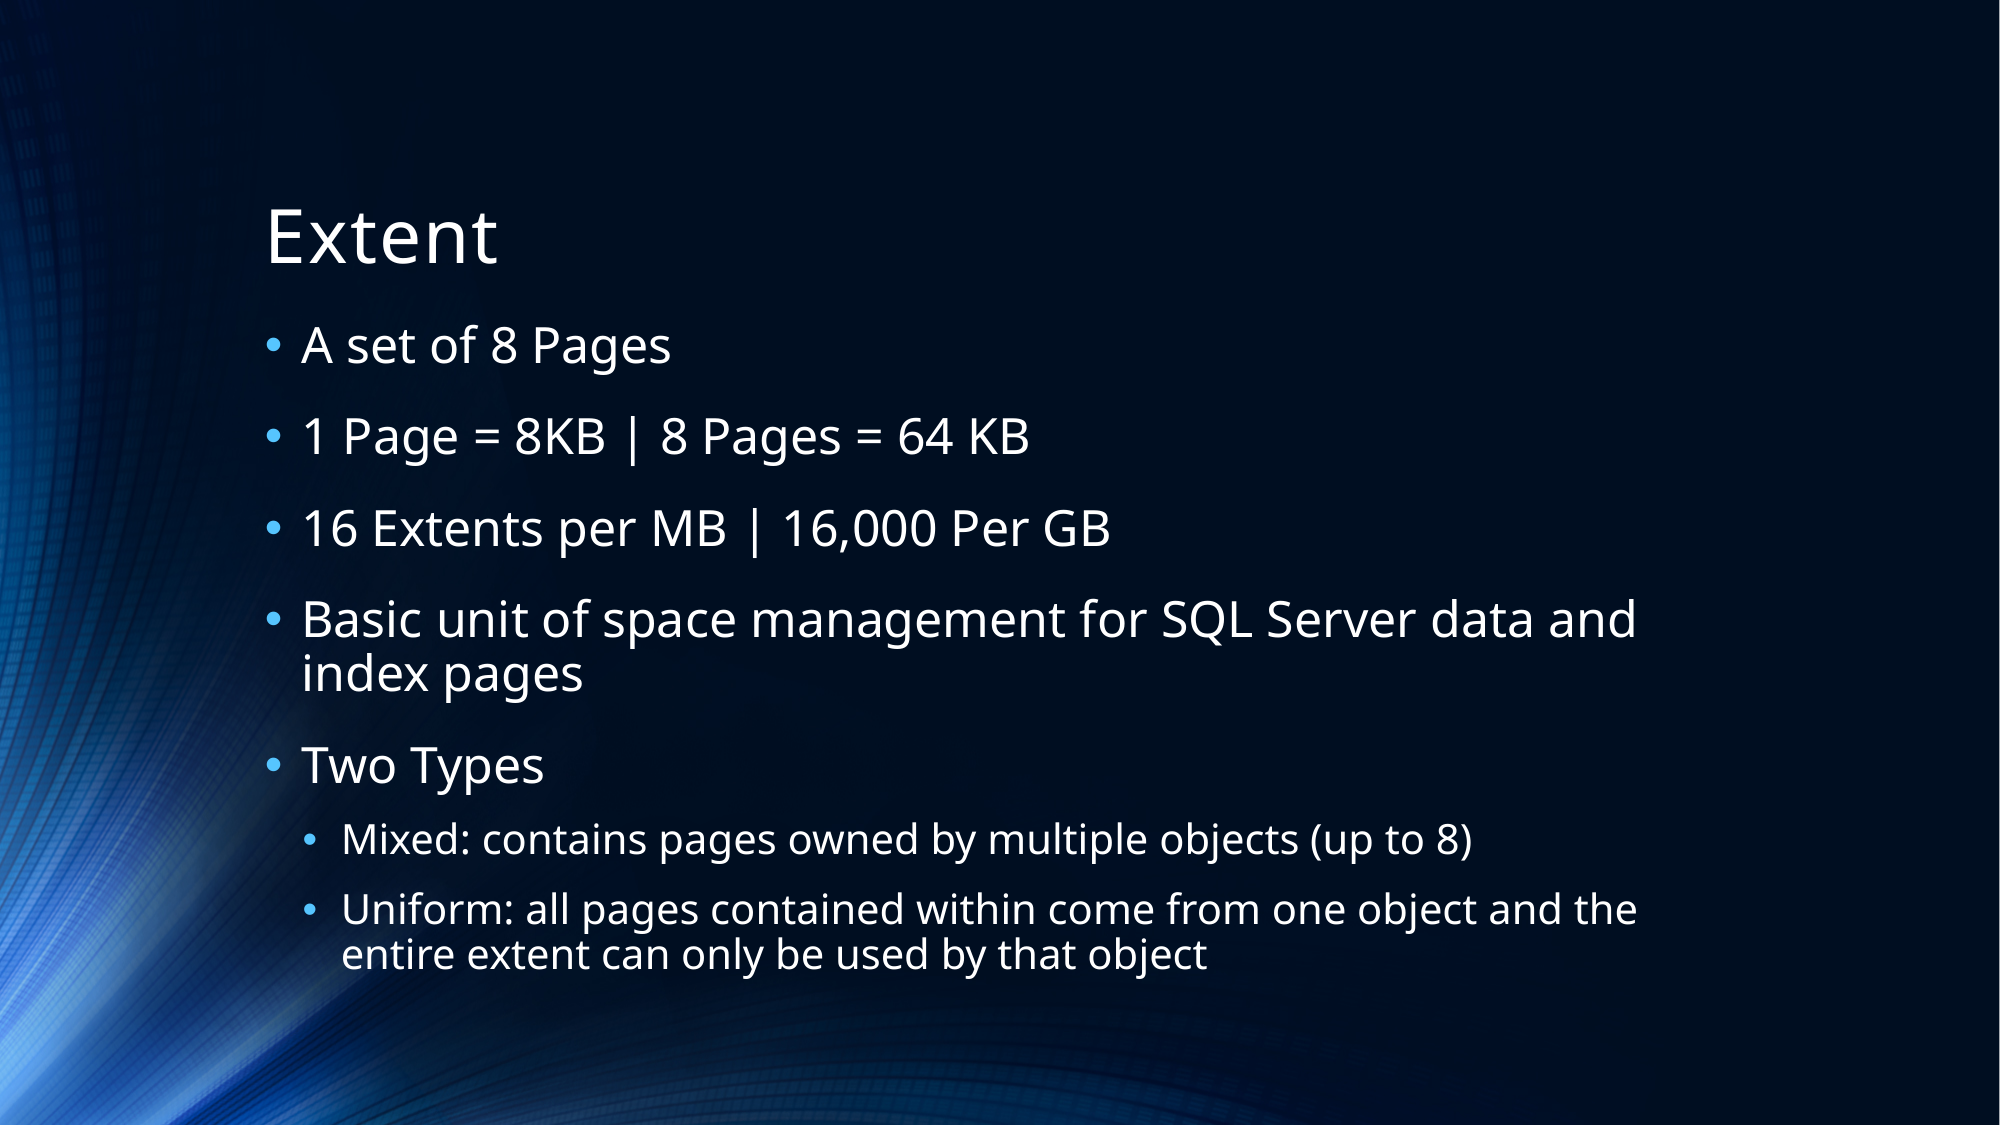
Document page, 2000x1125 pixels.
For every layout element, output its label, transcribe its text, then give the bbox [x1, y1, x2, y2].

title Extent [249, 62, 1750, 288]
list A set of 8 Pages 1 Page = 8KB | 8 Pages = 64 KB 16 Extents per MB | 16,000 Per GB Basic unit of space management for SQL Server data and index pages Two Types Mixed: contains pages owned by multiple objects (up to 8) Uniform: all pages contained within come from one object and the entire extent can only be used by that object [249, 312, 1749, 988]
picture [0, 0, 2000, 1125]
